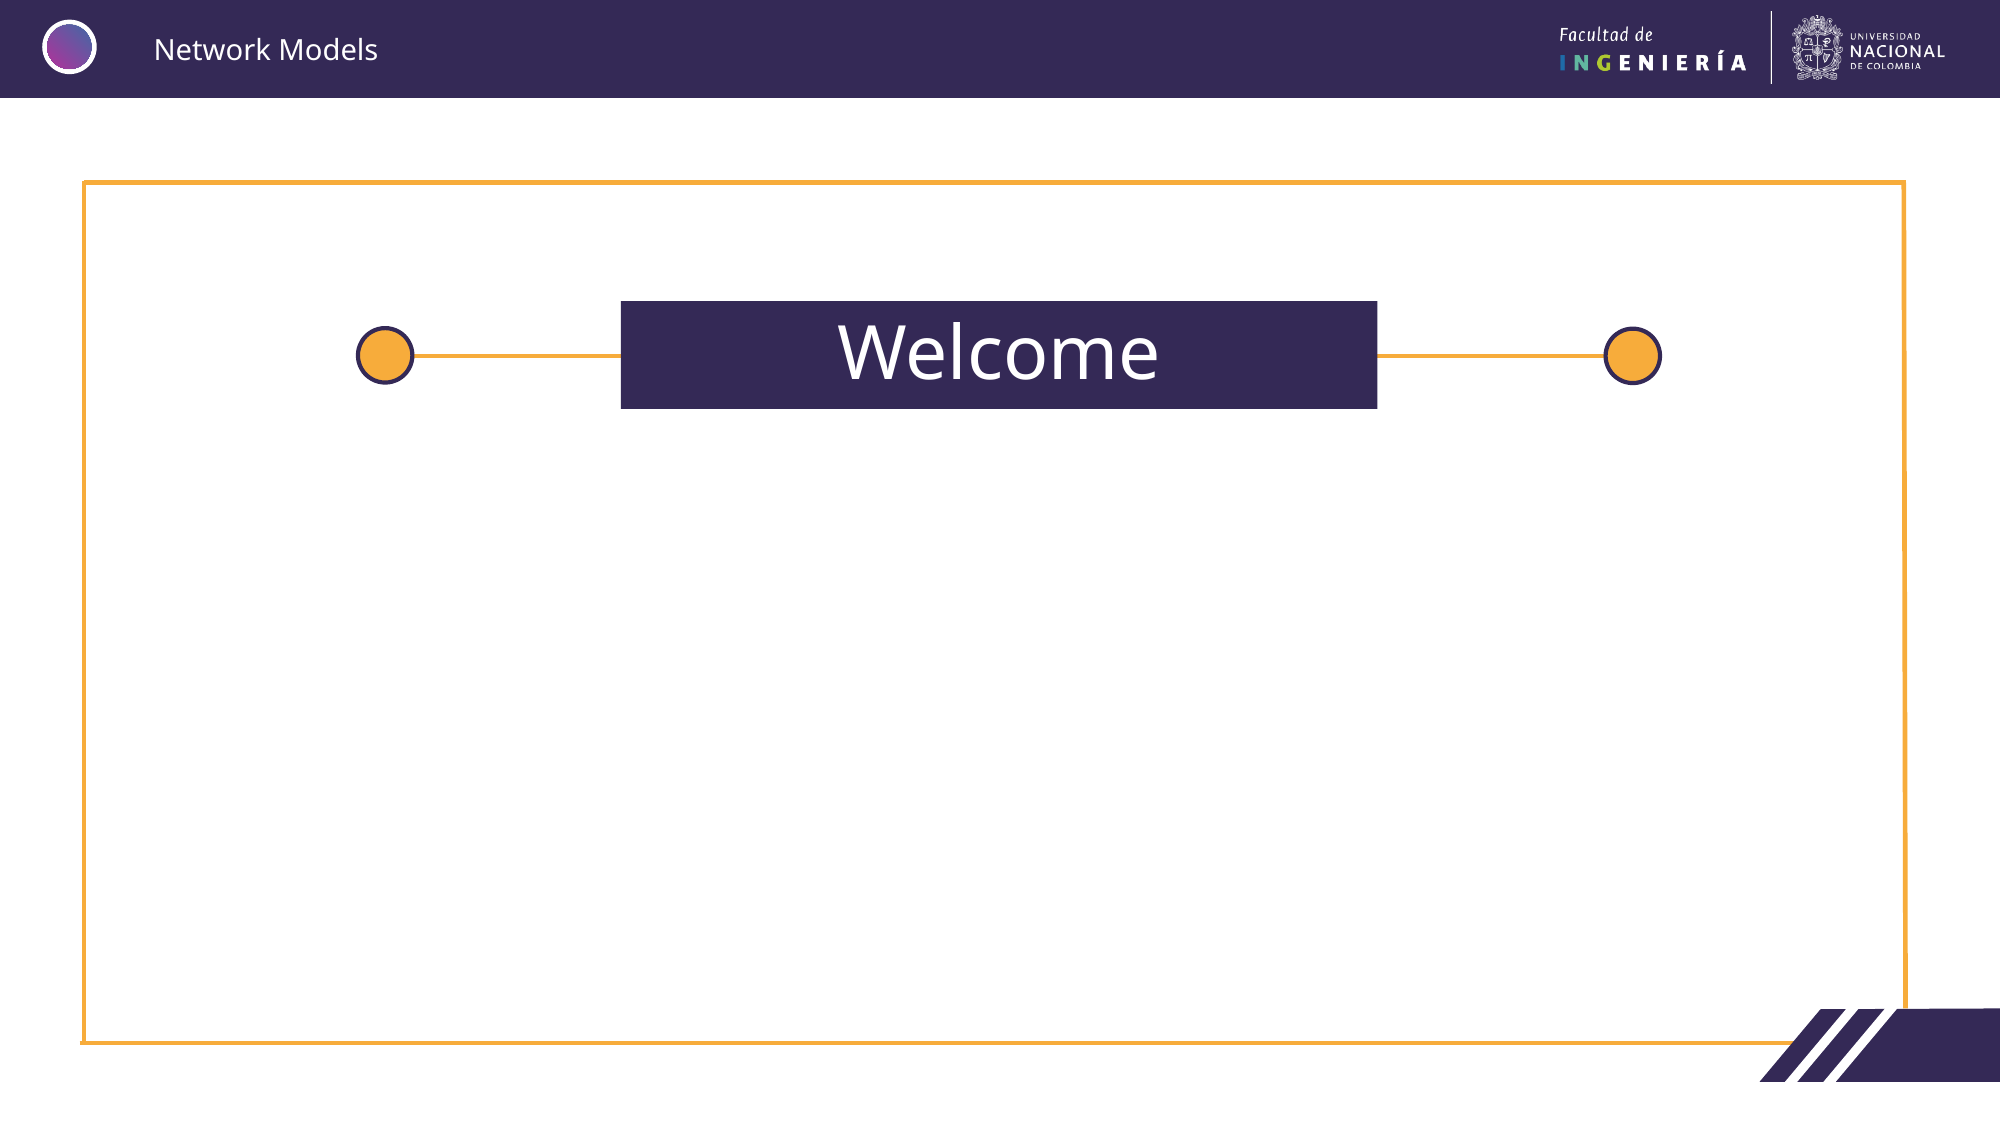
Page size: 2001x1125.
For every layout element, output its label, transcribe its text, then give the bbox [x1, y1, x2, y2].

picture [1559, 11, 1957, 84]
title Welcome [620, 301, 1378, 409]
